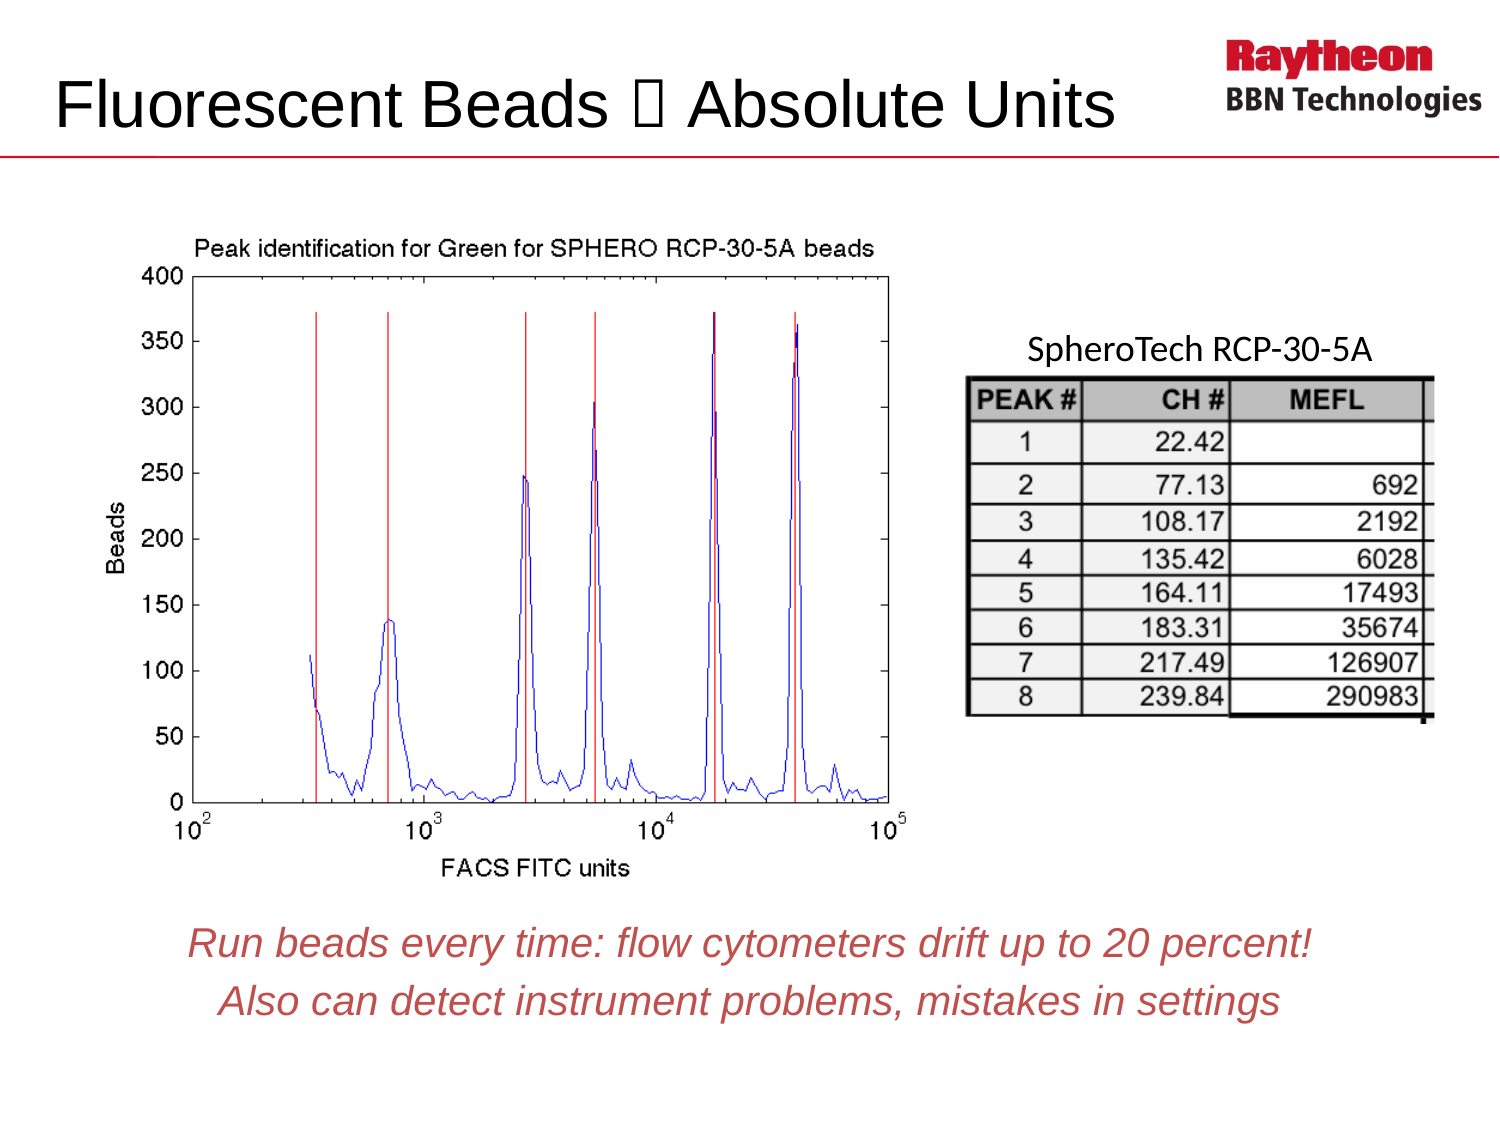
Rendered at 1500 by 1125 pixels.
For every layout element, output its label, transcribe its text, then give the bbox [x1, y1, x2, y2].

picture [1222, 36, 1484, 121]
list Run beads every time: flow cytometers drift up to 20 percent! Also can detect instrument problems, mistakes in settings [74, 908, 1426, 1059]
picture [74, 227, 1436, 886]
title Fluorescent Beads  Absolute Units [39, 44, 1390, 158]
text_box SpheroTech RCP-30-5A [1012, 317, 1388, 358]
